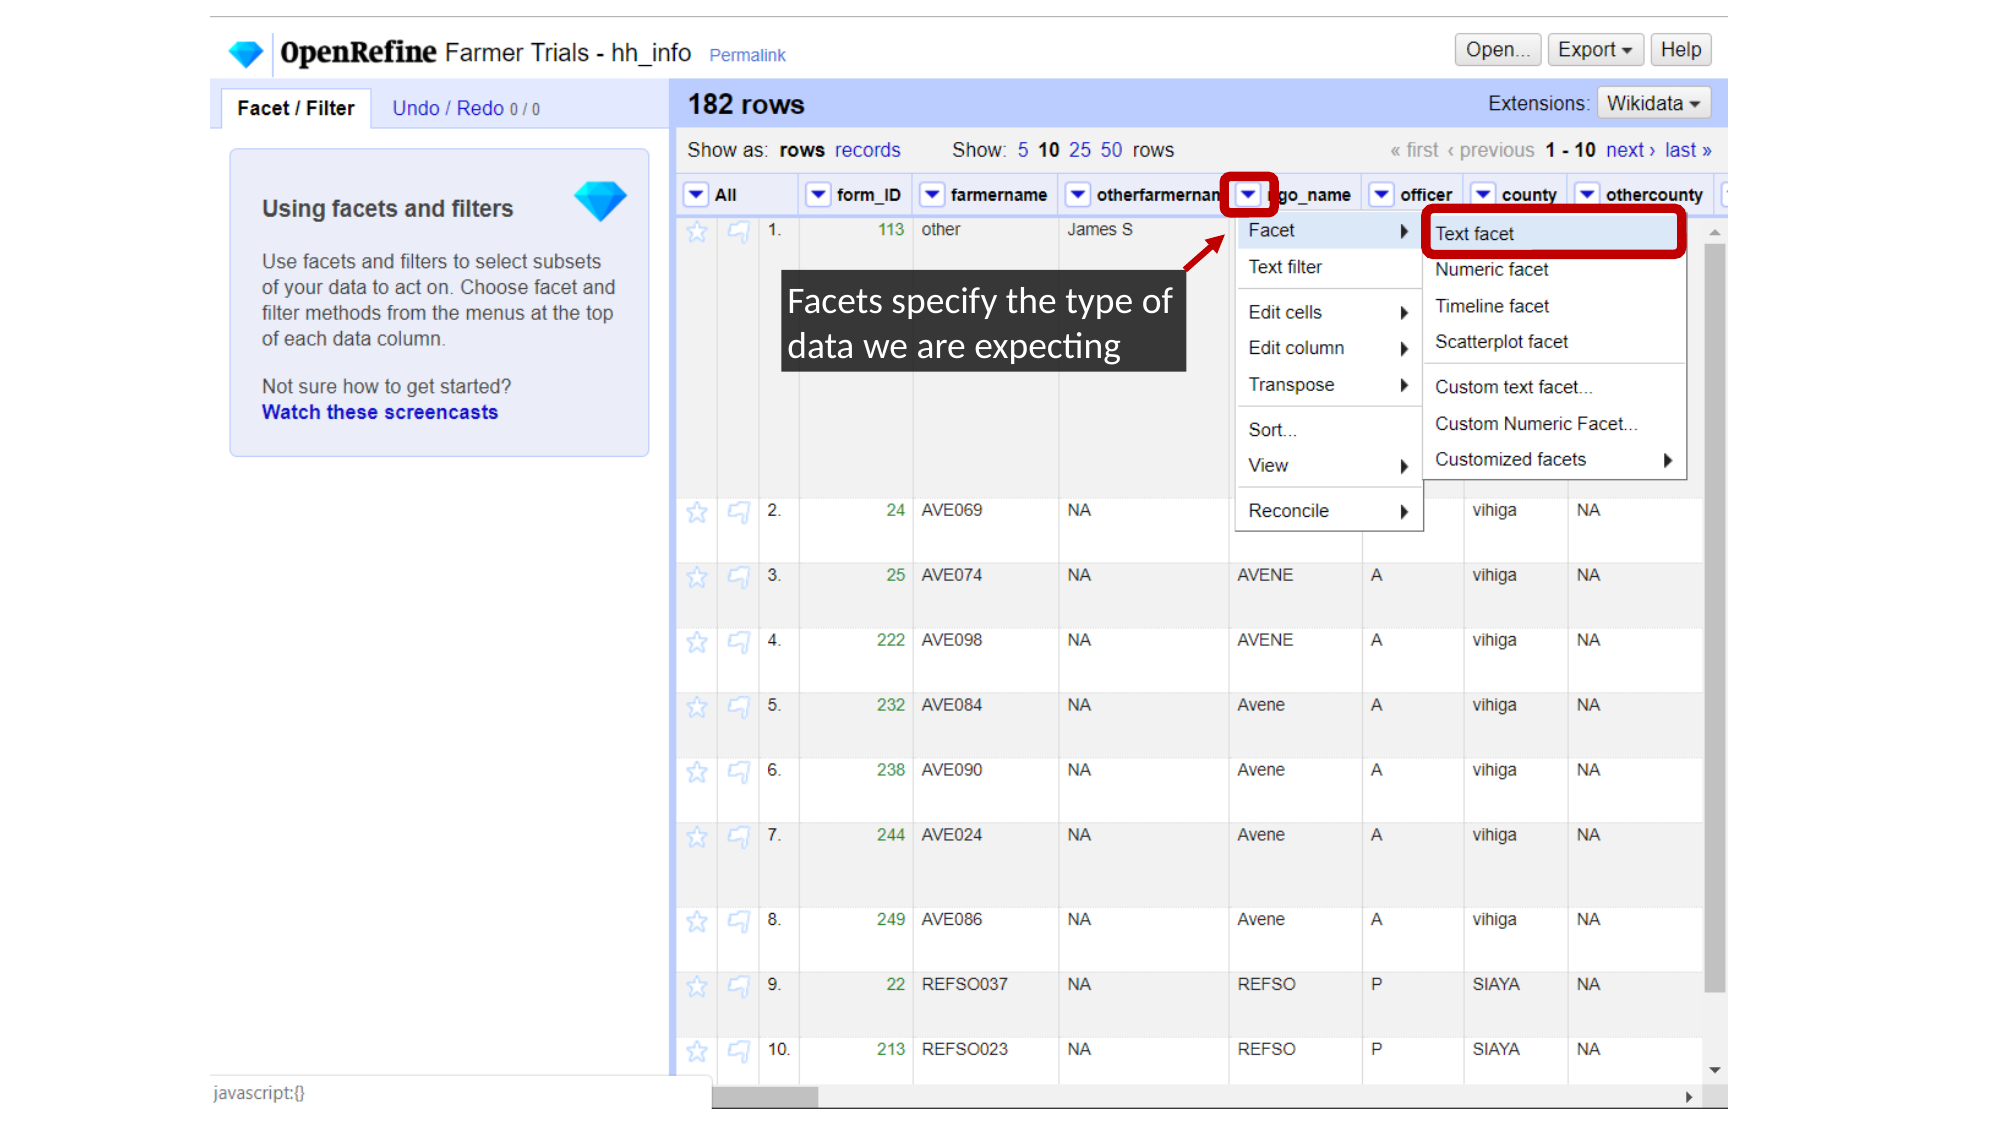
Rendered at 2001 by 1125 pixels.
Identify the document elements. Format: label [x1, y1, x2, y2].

text_box [1184, 234, 1225, 270]
picture [209, 16, 1728, 1109]
